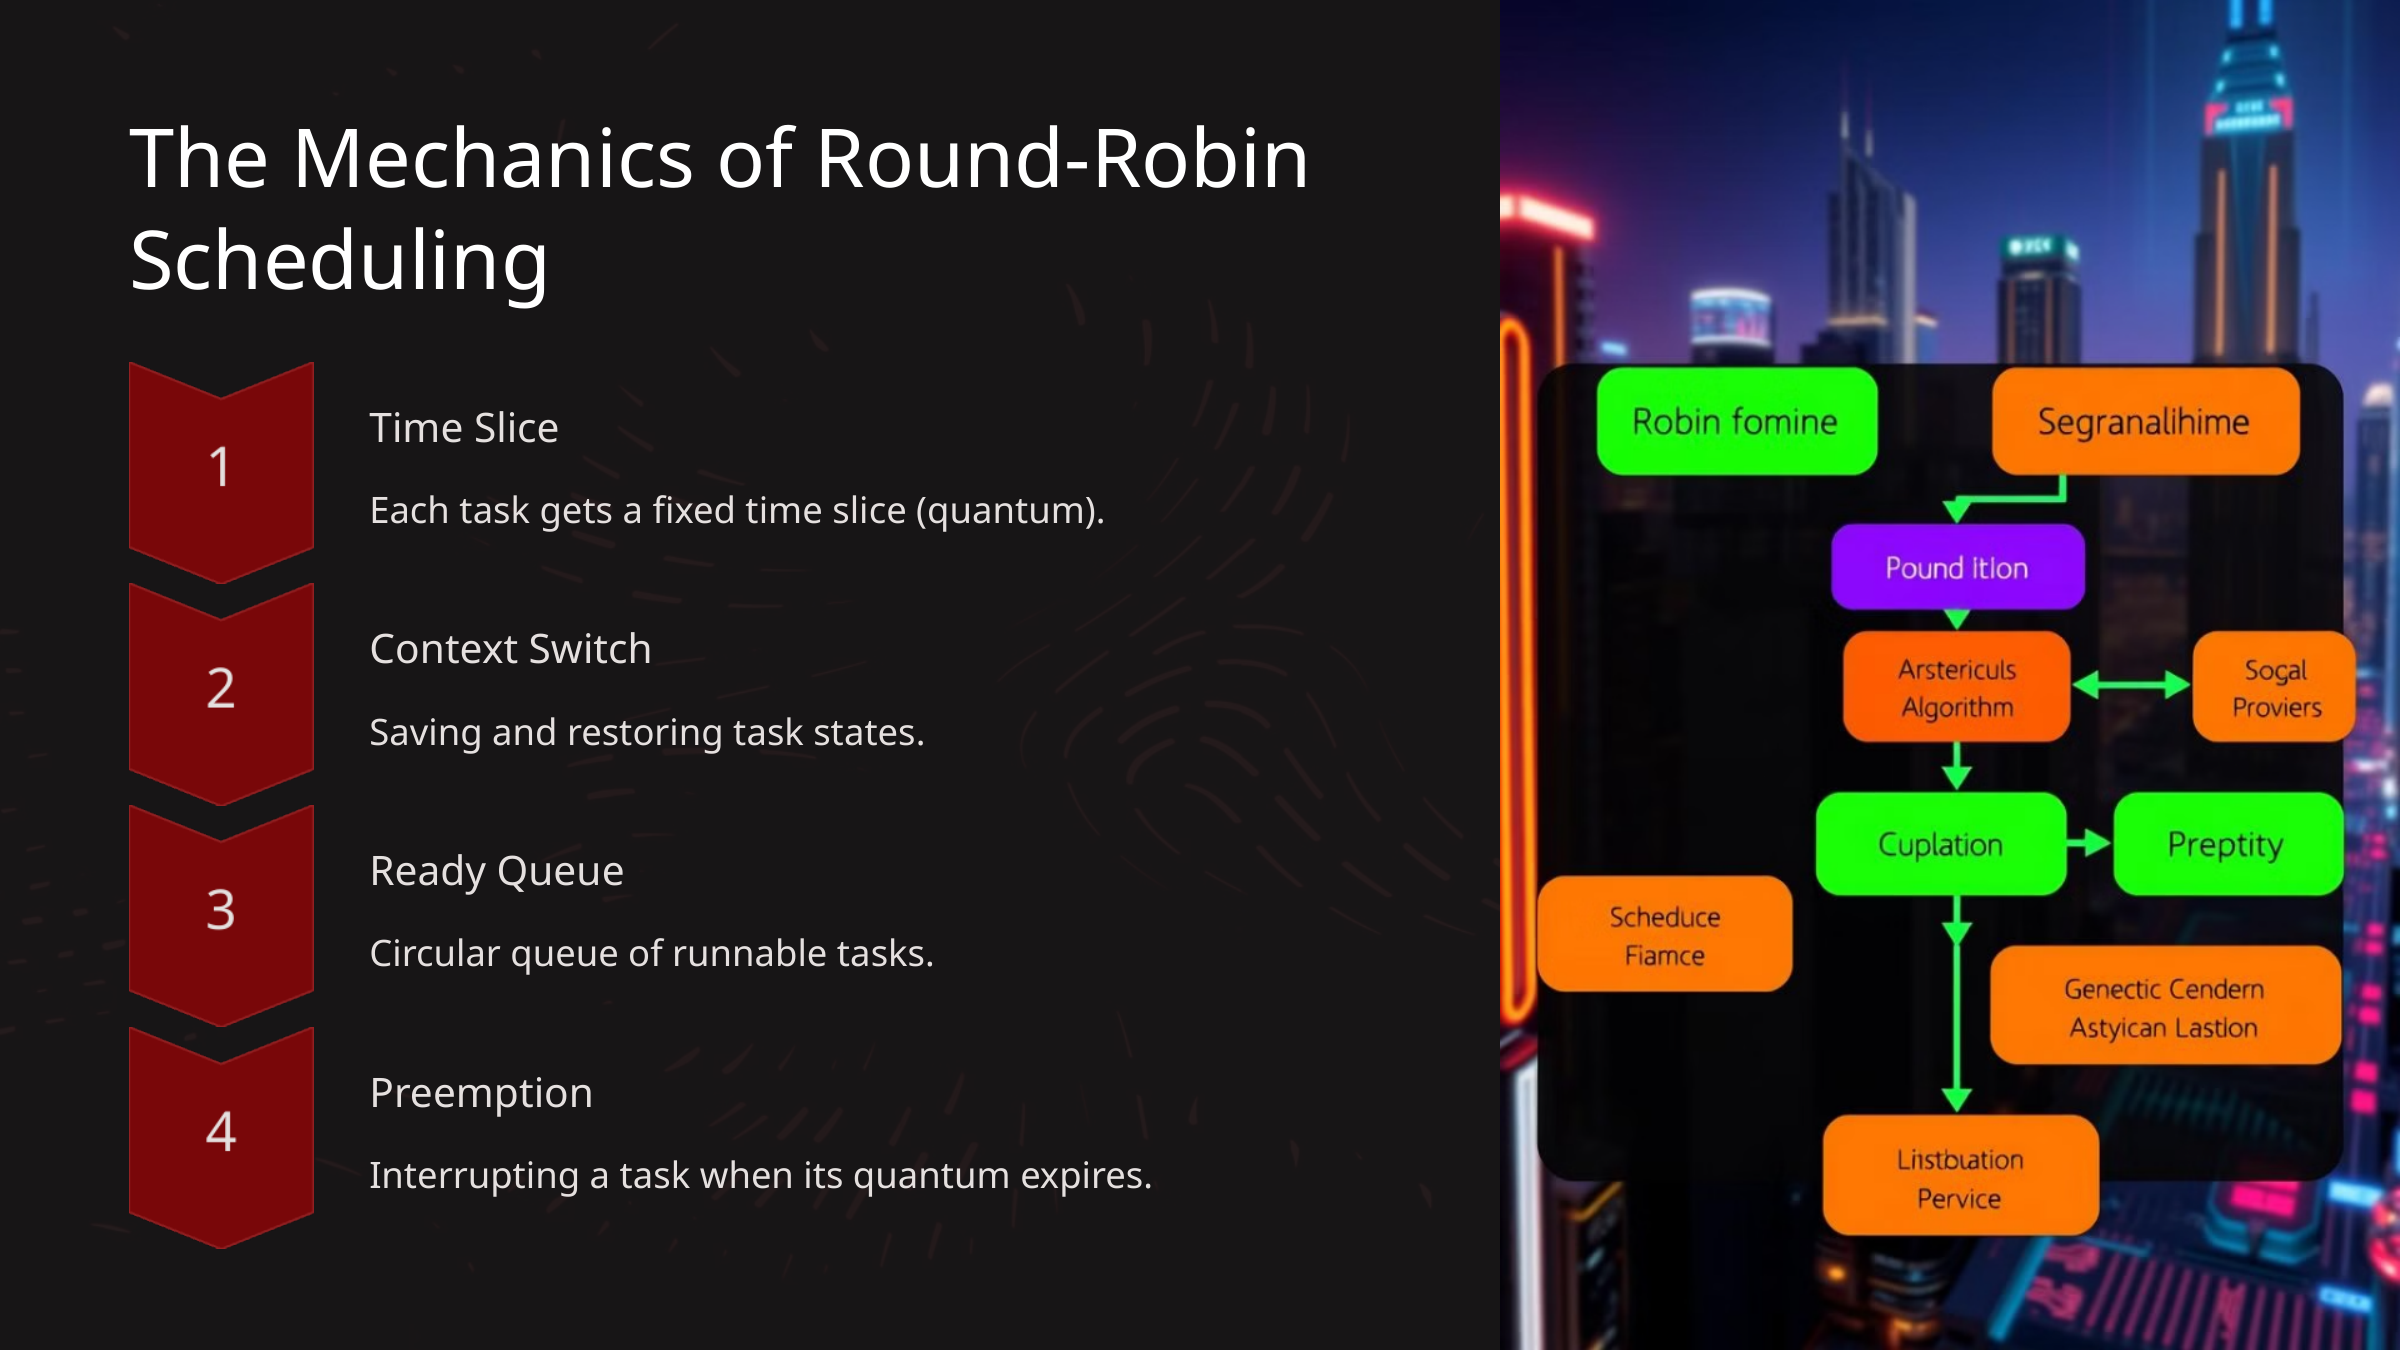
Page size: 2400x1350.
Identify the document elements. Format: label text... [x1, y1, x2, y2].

text_box Preemption [369, 1064, 780, 1116]
text_box Ready Queue [369, 842, 780, 894]
text_box Each task gets a fixed time slice (quantum). [369, 472, 1371, 532]
text_box Saving and restoring task states. [369, 694, 1371, 754]
text_box Time Slice [369, 399, 780, 451]
text_box Context Switch [369, 620, 780, 673]
picture [129, 362, 314, 1249]
text_box Interrupting a task when its quantum expires. [369, 1137, 1371, 1197]
picture [1499, 0, 2400, 1350]
text_box Circular queue of runnable tasks. [369, 915, 1371, 975]
text_box The Mechanics of Round-Robin Scheduling [129, 101, 1371, 307]
